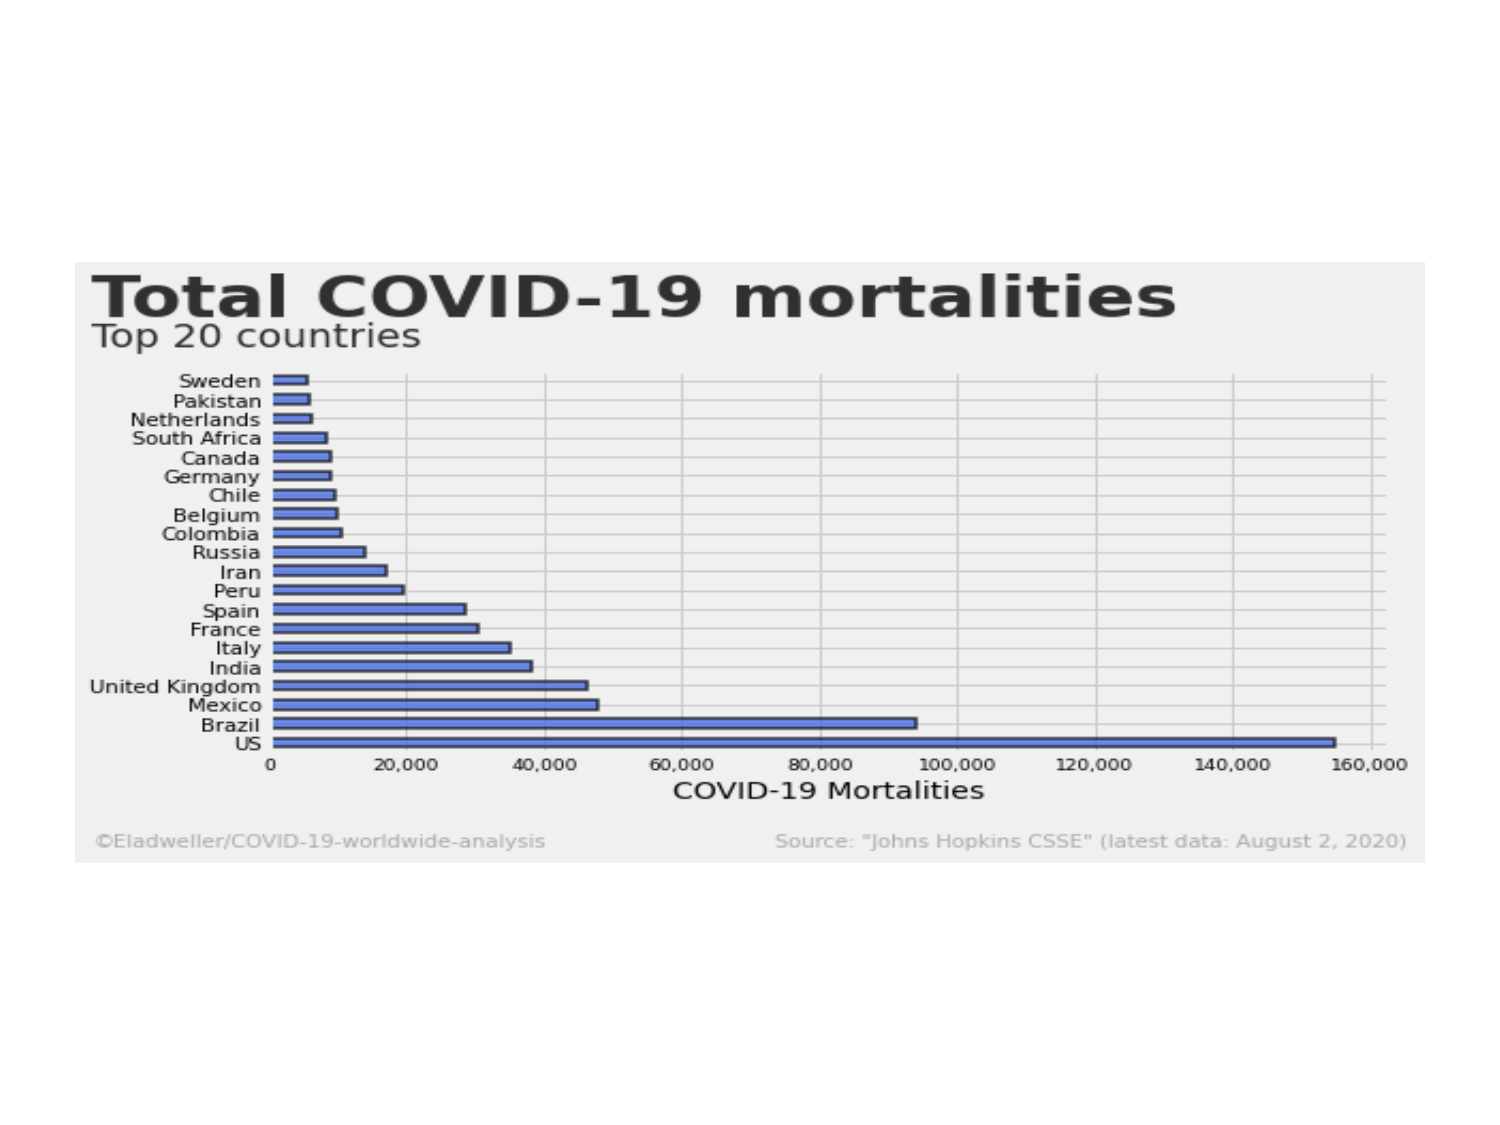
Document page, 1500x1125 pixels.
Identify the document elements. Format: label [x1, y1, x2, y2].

picture [74, 262, 1426, 863]
